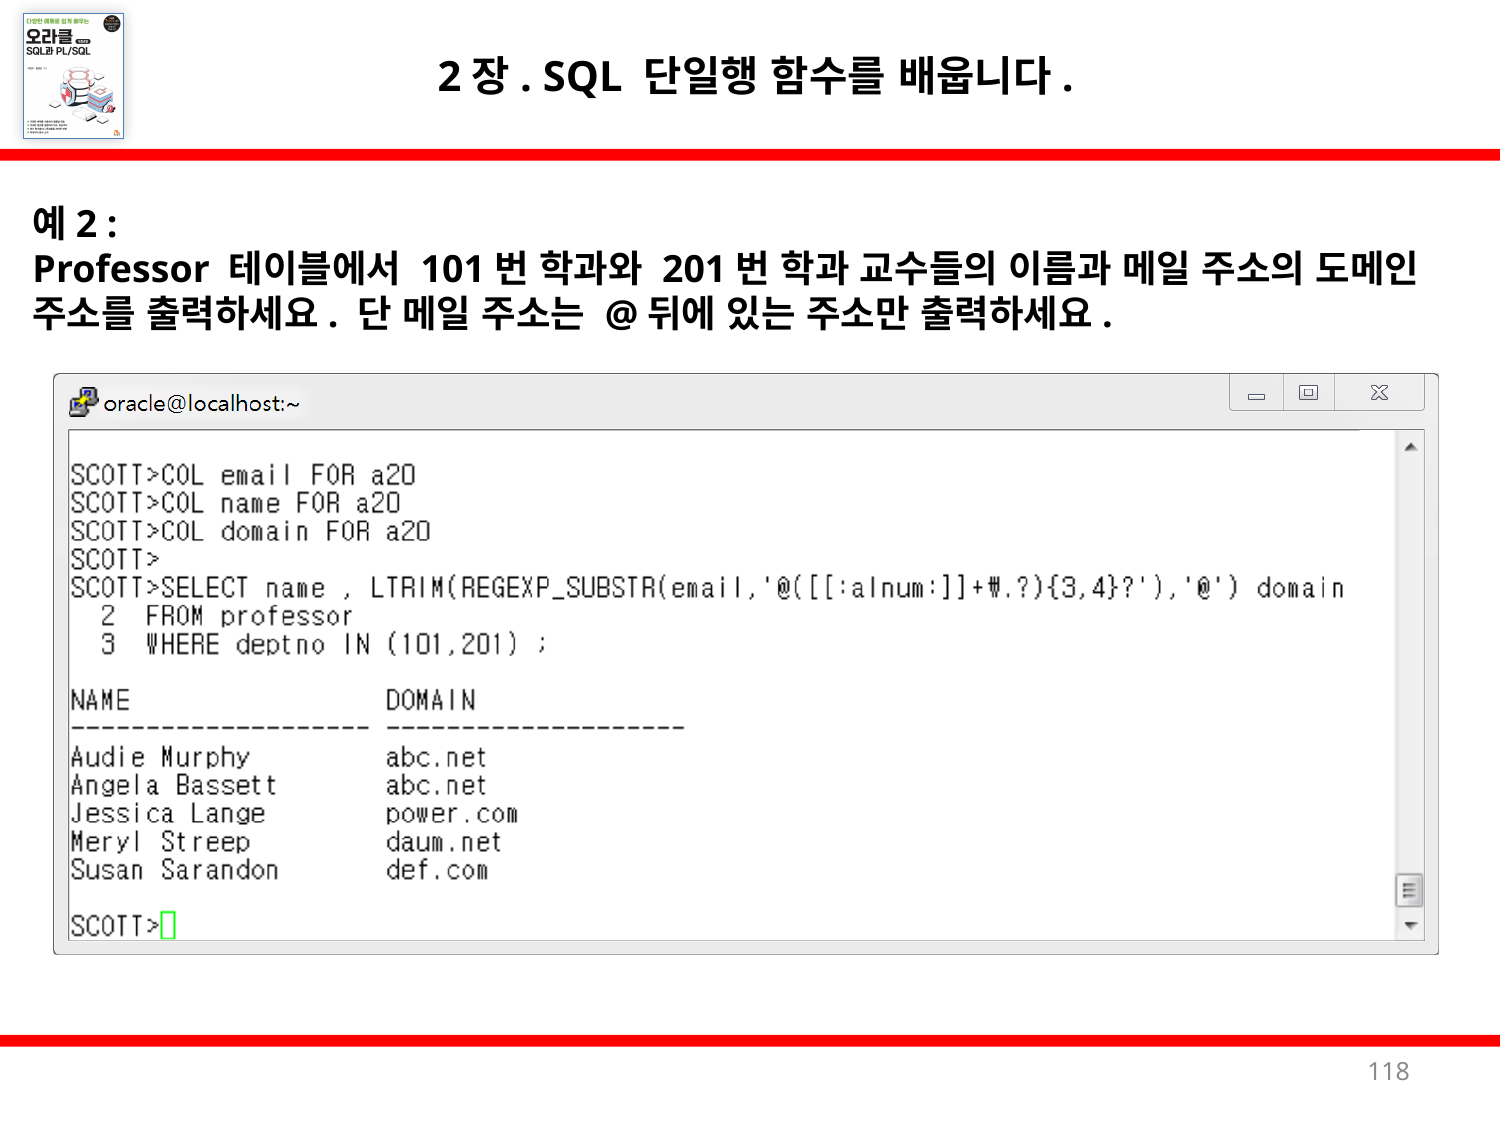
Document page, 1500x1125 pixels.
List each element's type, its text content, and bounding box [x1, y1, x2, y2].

text_box 2장. SQL 단일행 함수를 배웁니다. [252, 0, 1260, 151]
slide_number 118 [1074, 1042, 1425, 1103]
picture [52, 373, 1439, 956]
text_box [0, 1033, 1500, 1049]
text_box 예2 : Professor 테이블에서 101번 학과와 201번 학과 교수들의 이름과 메일 주소의 도메인 주소를 출력하세요. 단 메일 주소는 @뒤에 있는 주소만 출력하세요. [16, 182, 1449, 352]
text_box [0, 147, 1500, 163]
picture [23, 13, 125, 140]
